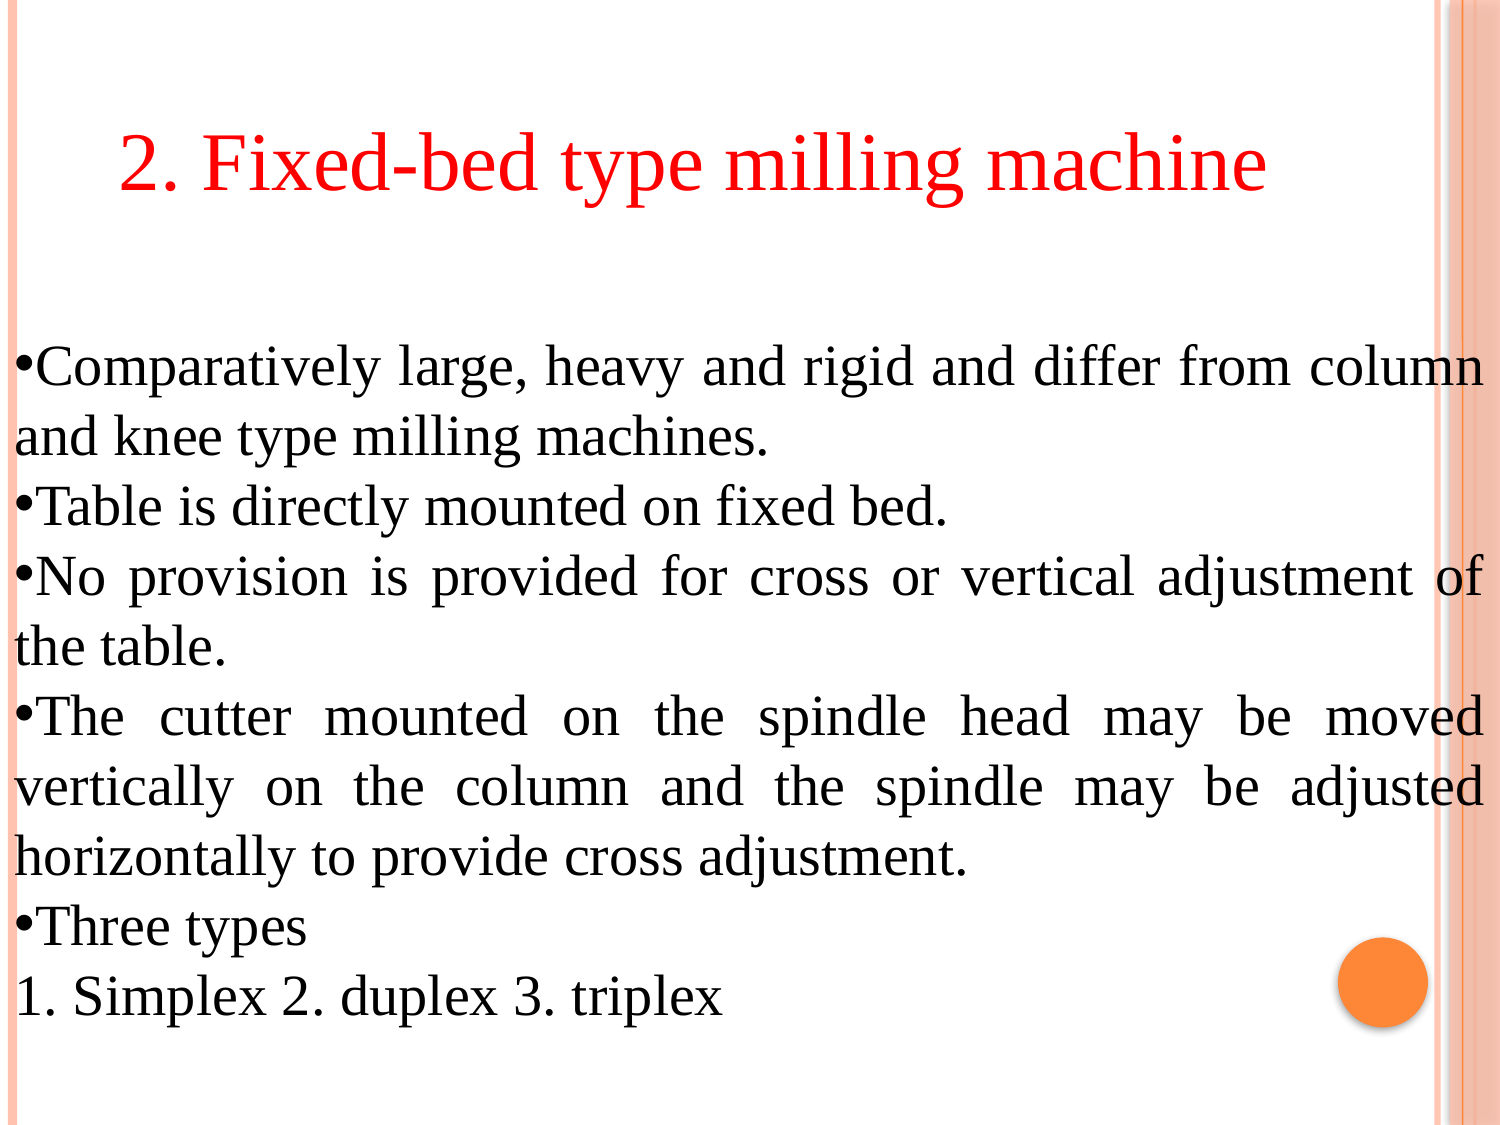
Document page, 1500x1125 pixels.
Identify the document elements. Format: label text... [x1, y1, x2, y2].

text_box 2. Fixed-bed type milling machine Comparatively large, heavy and rigid and differ from column and knee type milling machines. Table is directly mounted on fixed bed. No provision is provided for cross or vertical adjustment of the table. The cutter mounted on the spindle head may be moved vertically on the column and the spindle may be adjusted horizontally to provide cross adjustment. Three types 1. Simplex 2. duplex 3. triplex [0, 0, 1500, 1105]
